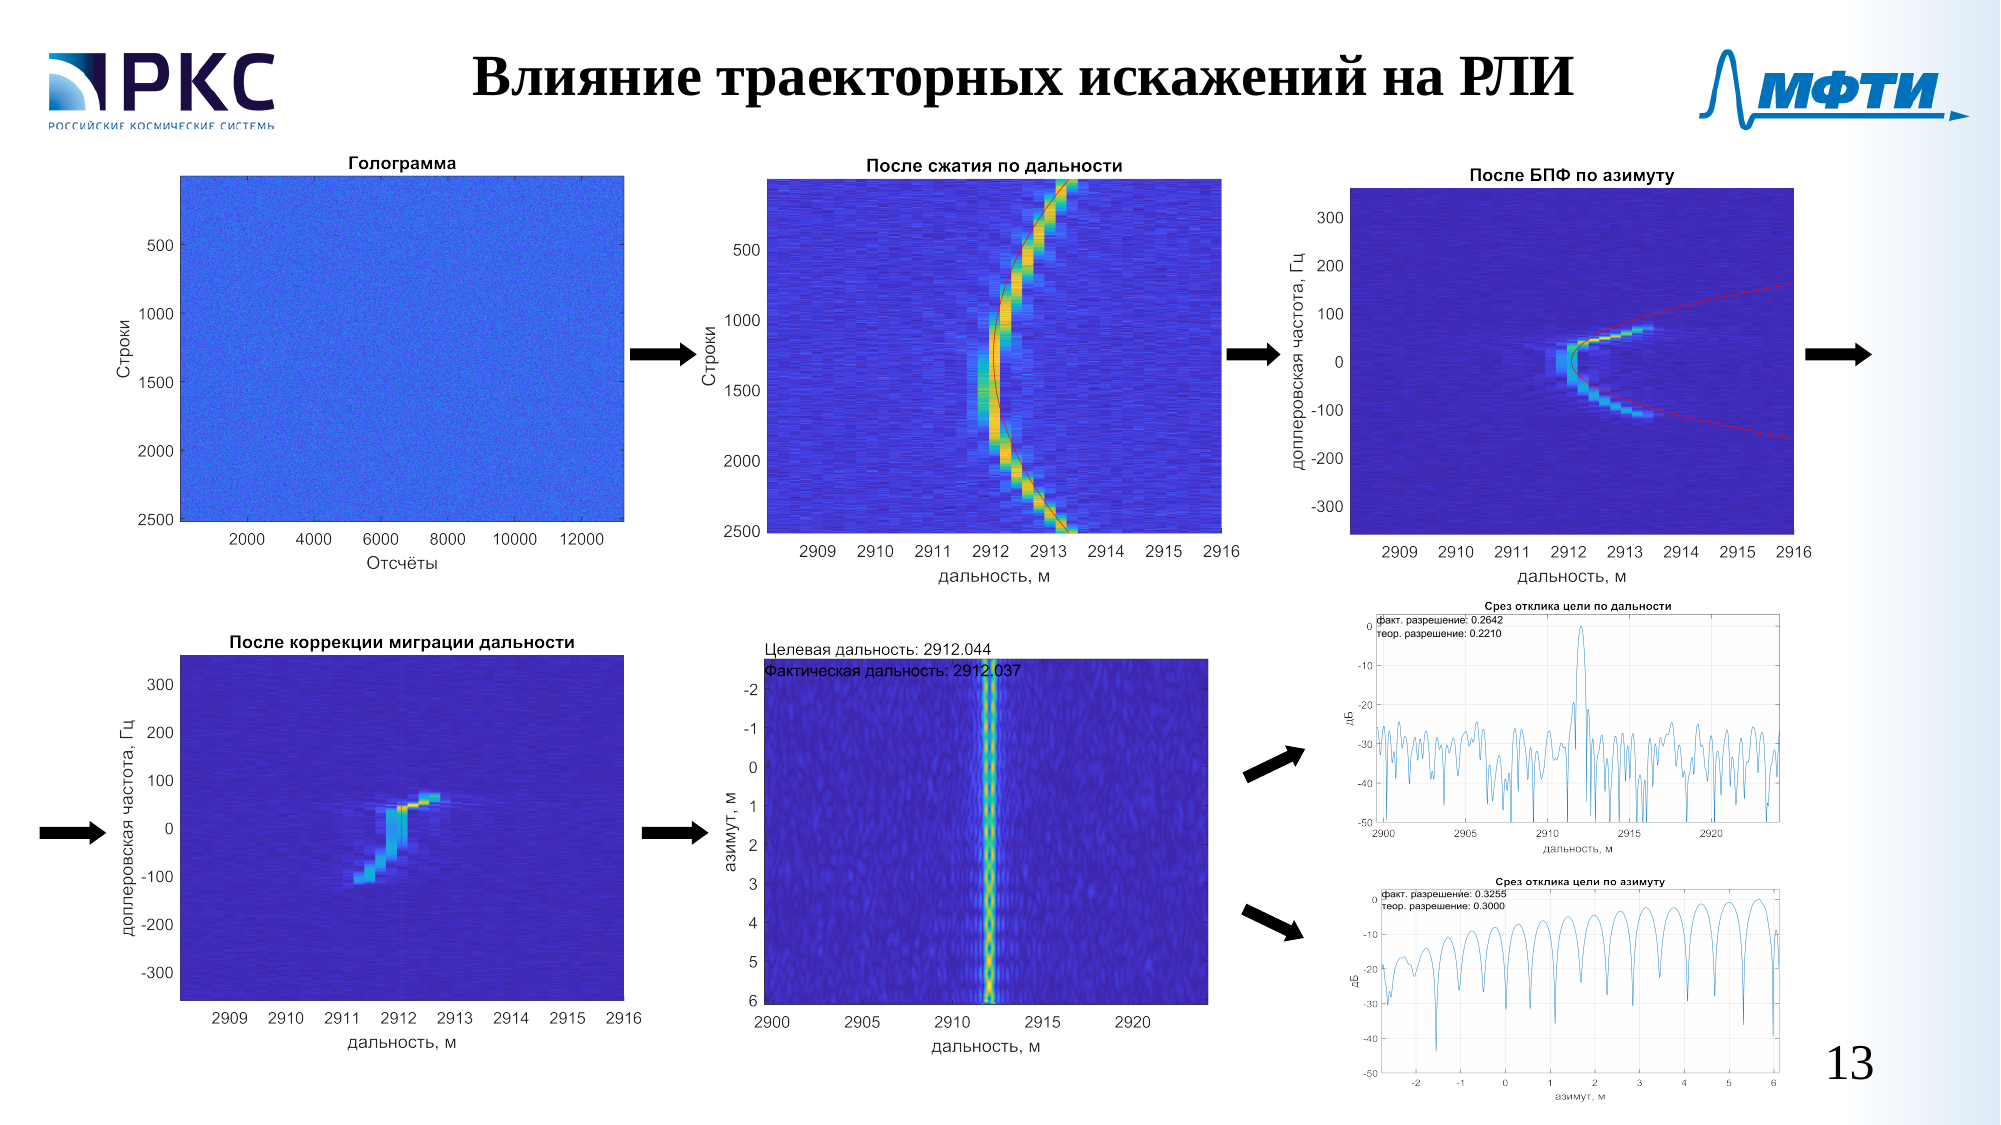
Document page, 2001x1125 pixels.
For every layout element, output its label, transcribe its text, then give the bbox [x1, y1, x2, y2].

text_box [1262, 745, 1306, 777]
picture [1309, 594, 1829, 855]
text_box [678, 342, 691, 367]
picture [689, 627, 1262, 1057]
picture [106, 622, 678, 1052]
text_box [1262, 911, 1304, 942]
text_box [39, 820, 106, 845]
picture [691, 0, 2000, 586]
text_box [678, 826, 689, 839]
text_box Влияние траекторных искажений на РЛИ [442, 30, 1605, 166]
picture [47, 51, 275, 130]
text_box <номер> [1829, 1022, 2000, 1098]
picture [1315, 872, 1829, 1102]
text_box [1849, 342, 1872, 367]
picture [106, 144, 678, 574]
